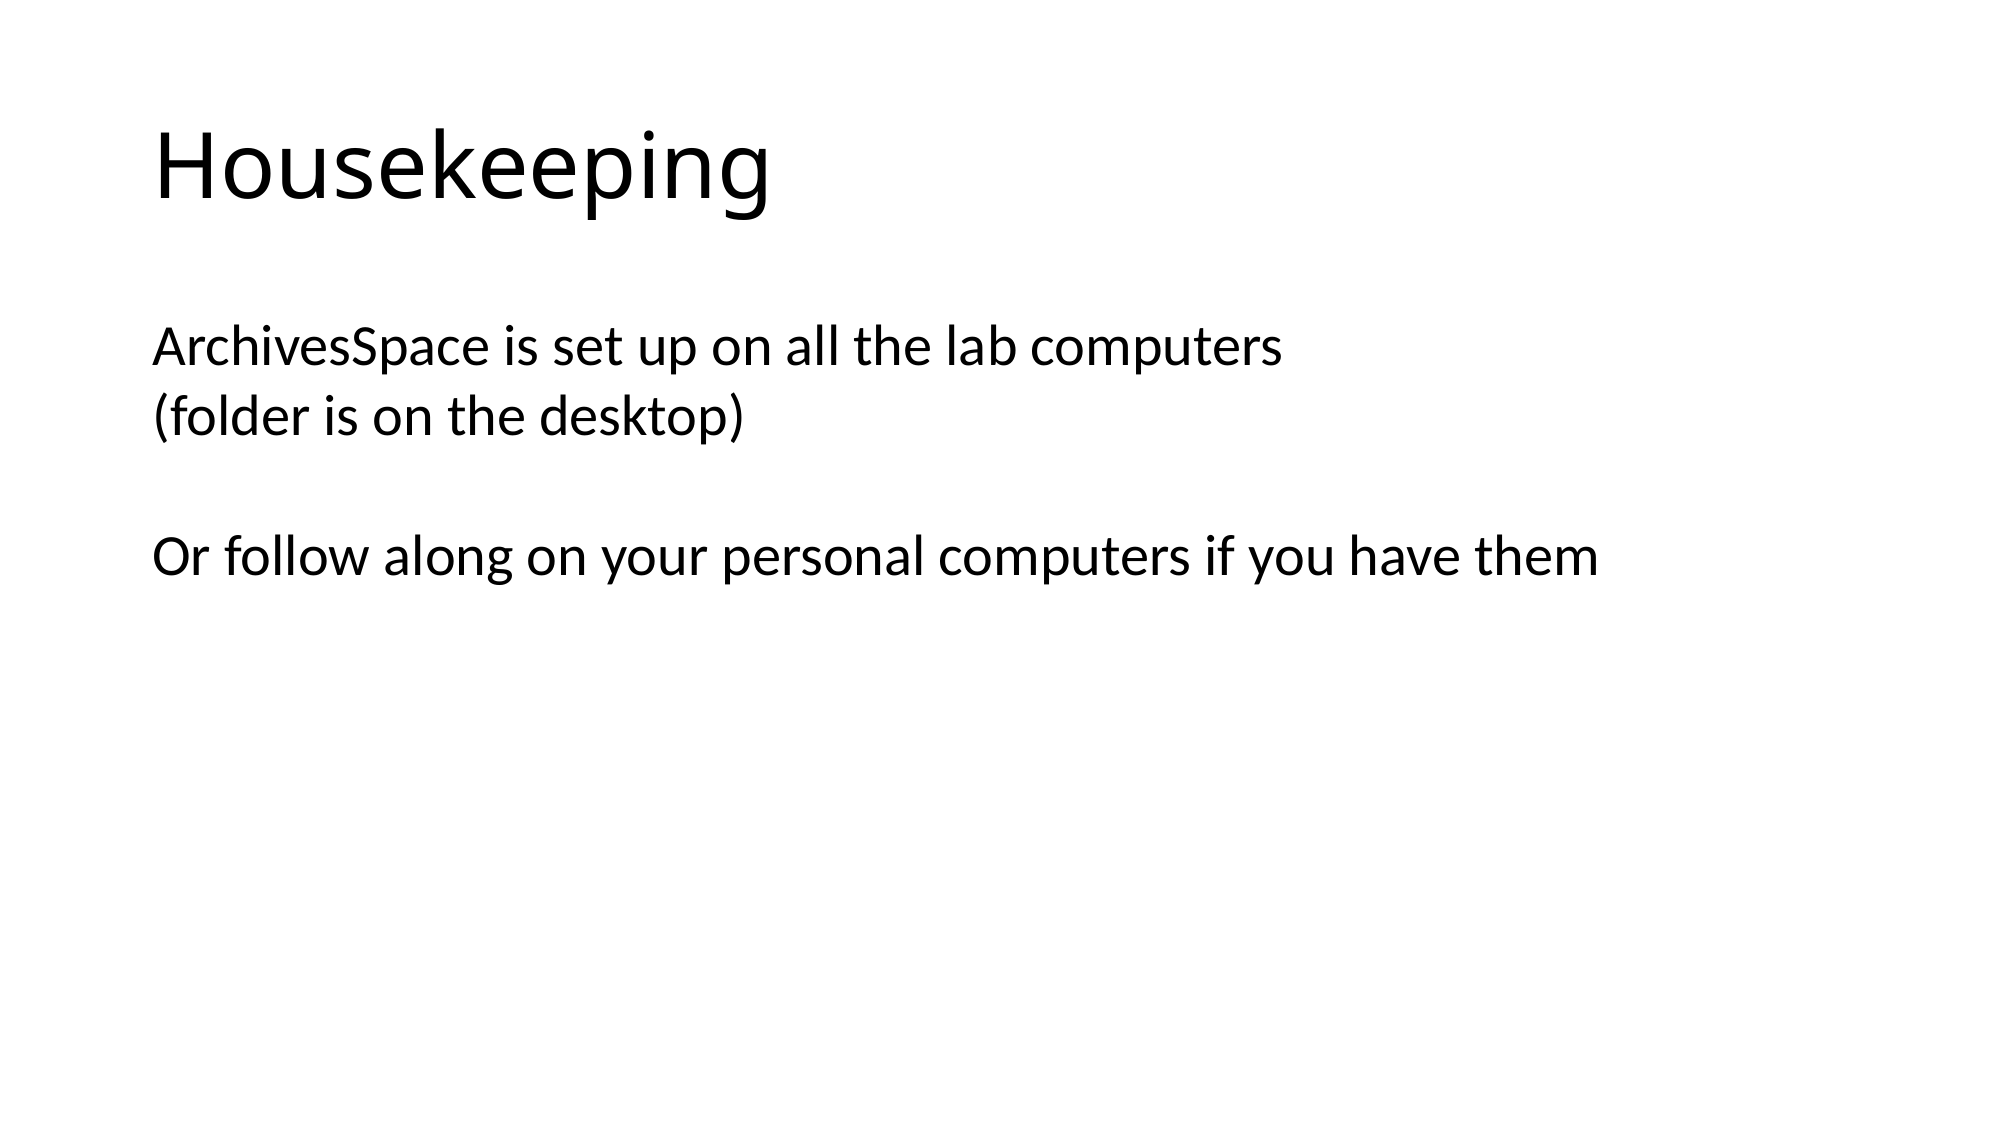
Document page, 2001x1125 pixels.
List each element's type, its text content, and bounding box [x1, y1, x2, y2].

title Housekeeping [137, 59, 1863, 278]
list ArchivesSpace is set up on all the lab computers (folder is on the desktop) Or follow along on your personal computers if you have them [137, 299, 1863, 1014]
